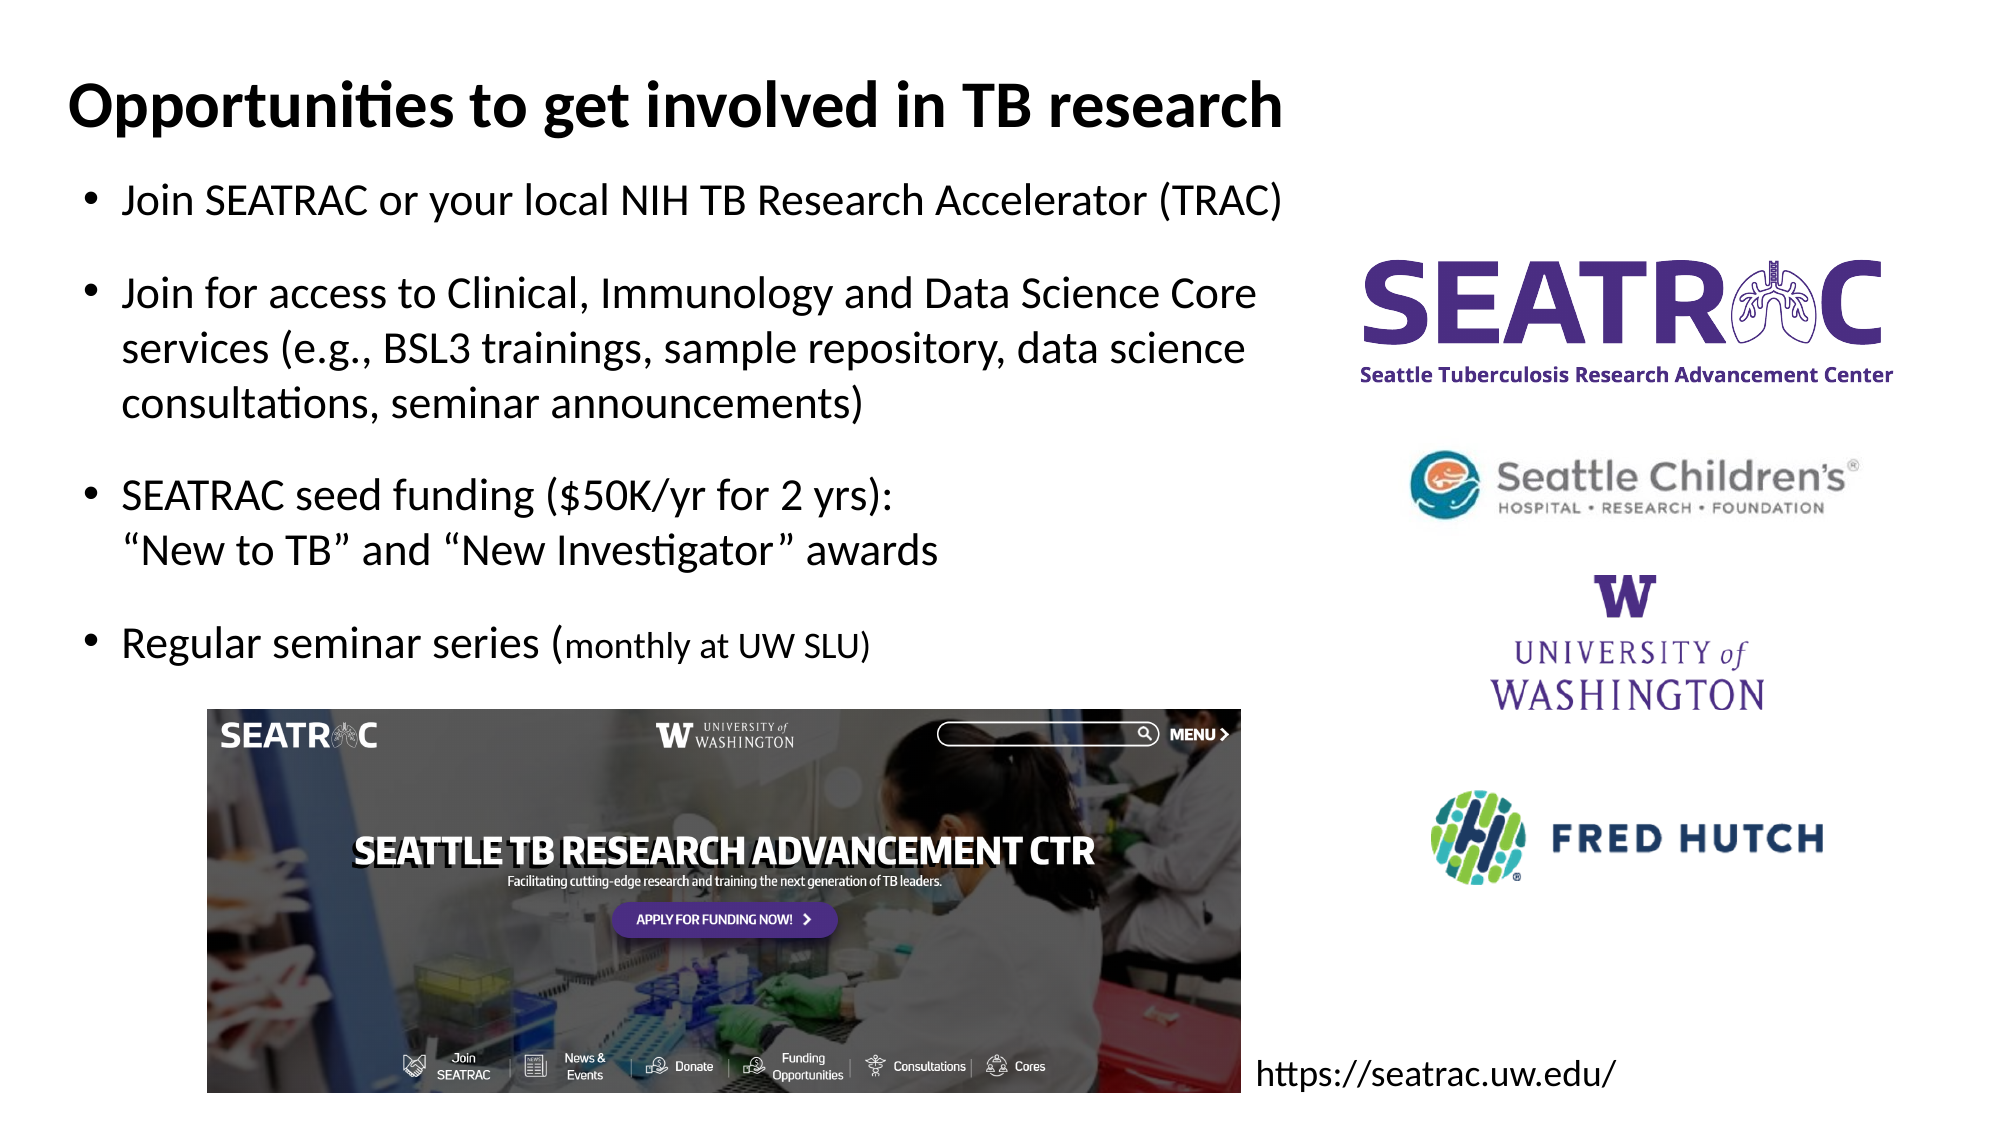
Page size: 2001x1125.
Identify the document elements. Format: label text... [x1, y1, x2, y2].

text_box Opportunities to get involved in TB research [53, 53, 1346, 148]
text_box Join SEATRAC or your local NIH TB Research Accelerator (TRAC) Join for access to Clinical, Immunology and Data Science Core services (e.g., BSL3 trainings, sample repository, data science consultations, seminar announcements) SEATRAC seed funding ($50K/yr for 2 yrs): “New to TB” and “New Investigator” awards Regular seminar series (monthly at UW SLU) [68, 162, 1381, 675]
picture [1345, 227, 1910, 415]
picture [207, 709, 1242, 1093]
picture [1431, 790, 1823, 885]
picture [1380, 421, 1874, 548]
picture [1490, 575, 1764, 711]
text_box https://seatrac.uw.edu/ [1240, 1041, 1650, 1101]
